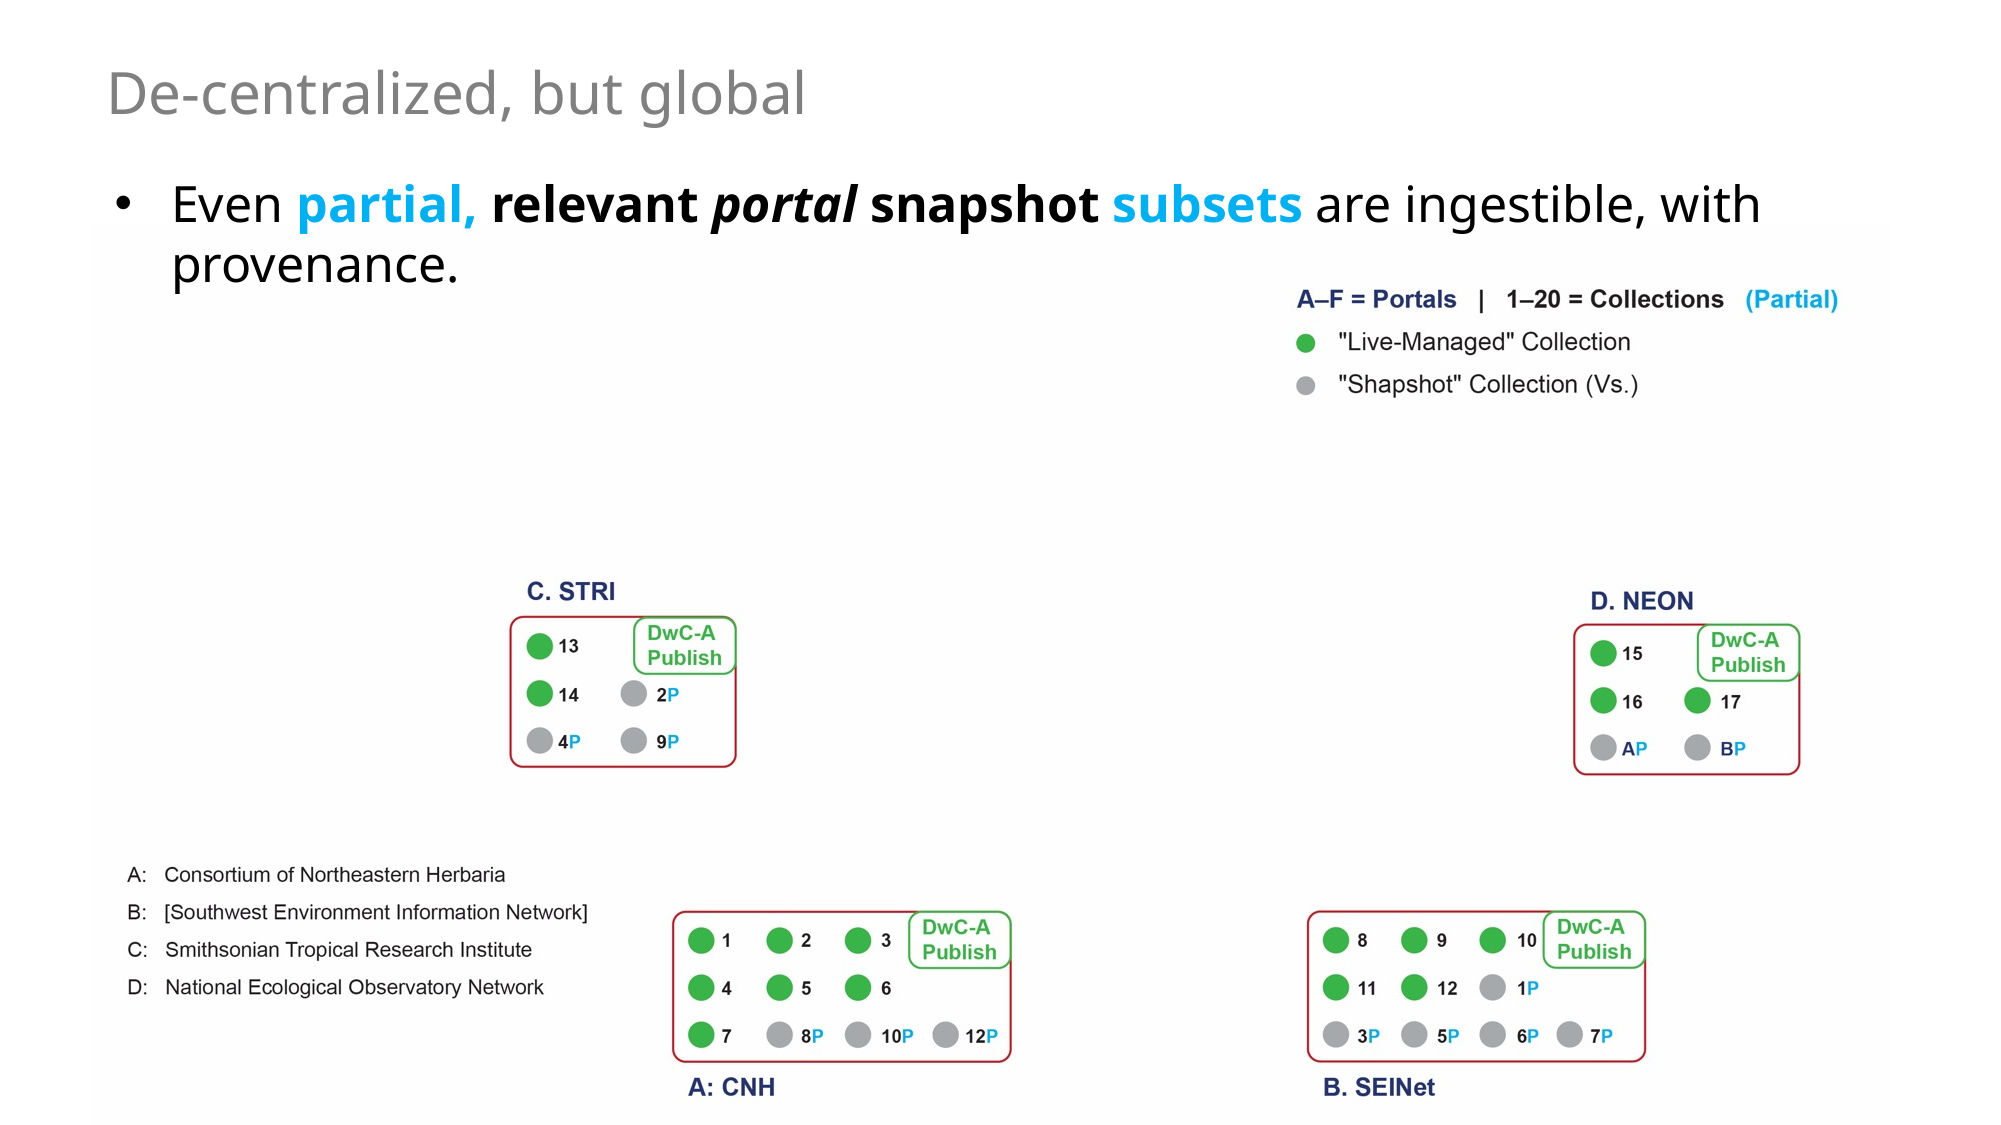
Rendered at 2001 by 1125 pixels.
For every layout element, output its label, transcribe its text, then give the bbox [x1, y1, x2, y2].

text_box Even partial, relevant portal snapshot subsets are ingestible, with provenance. [99, 165, 1900, 300]
text_box De-centralized, but global [0, 48, 2000, 134]
picture [89, 224, 1890, 1125]
